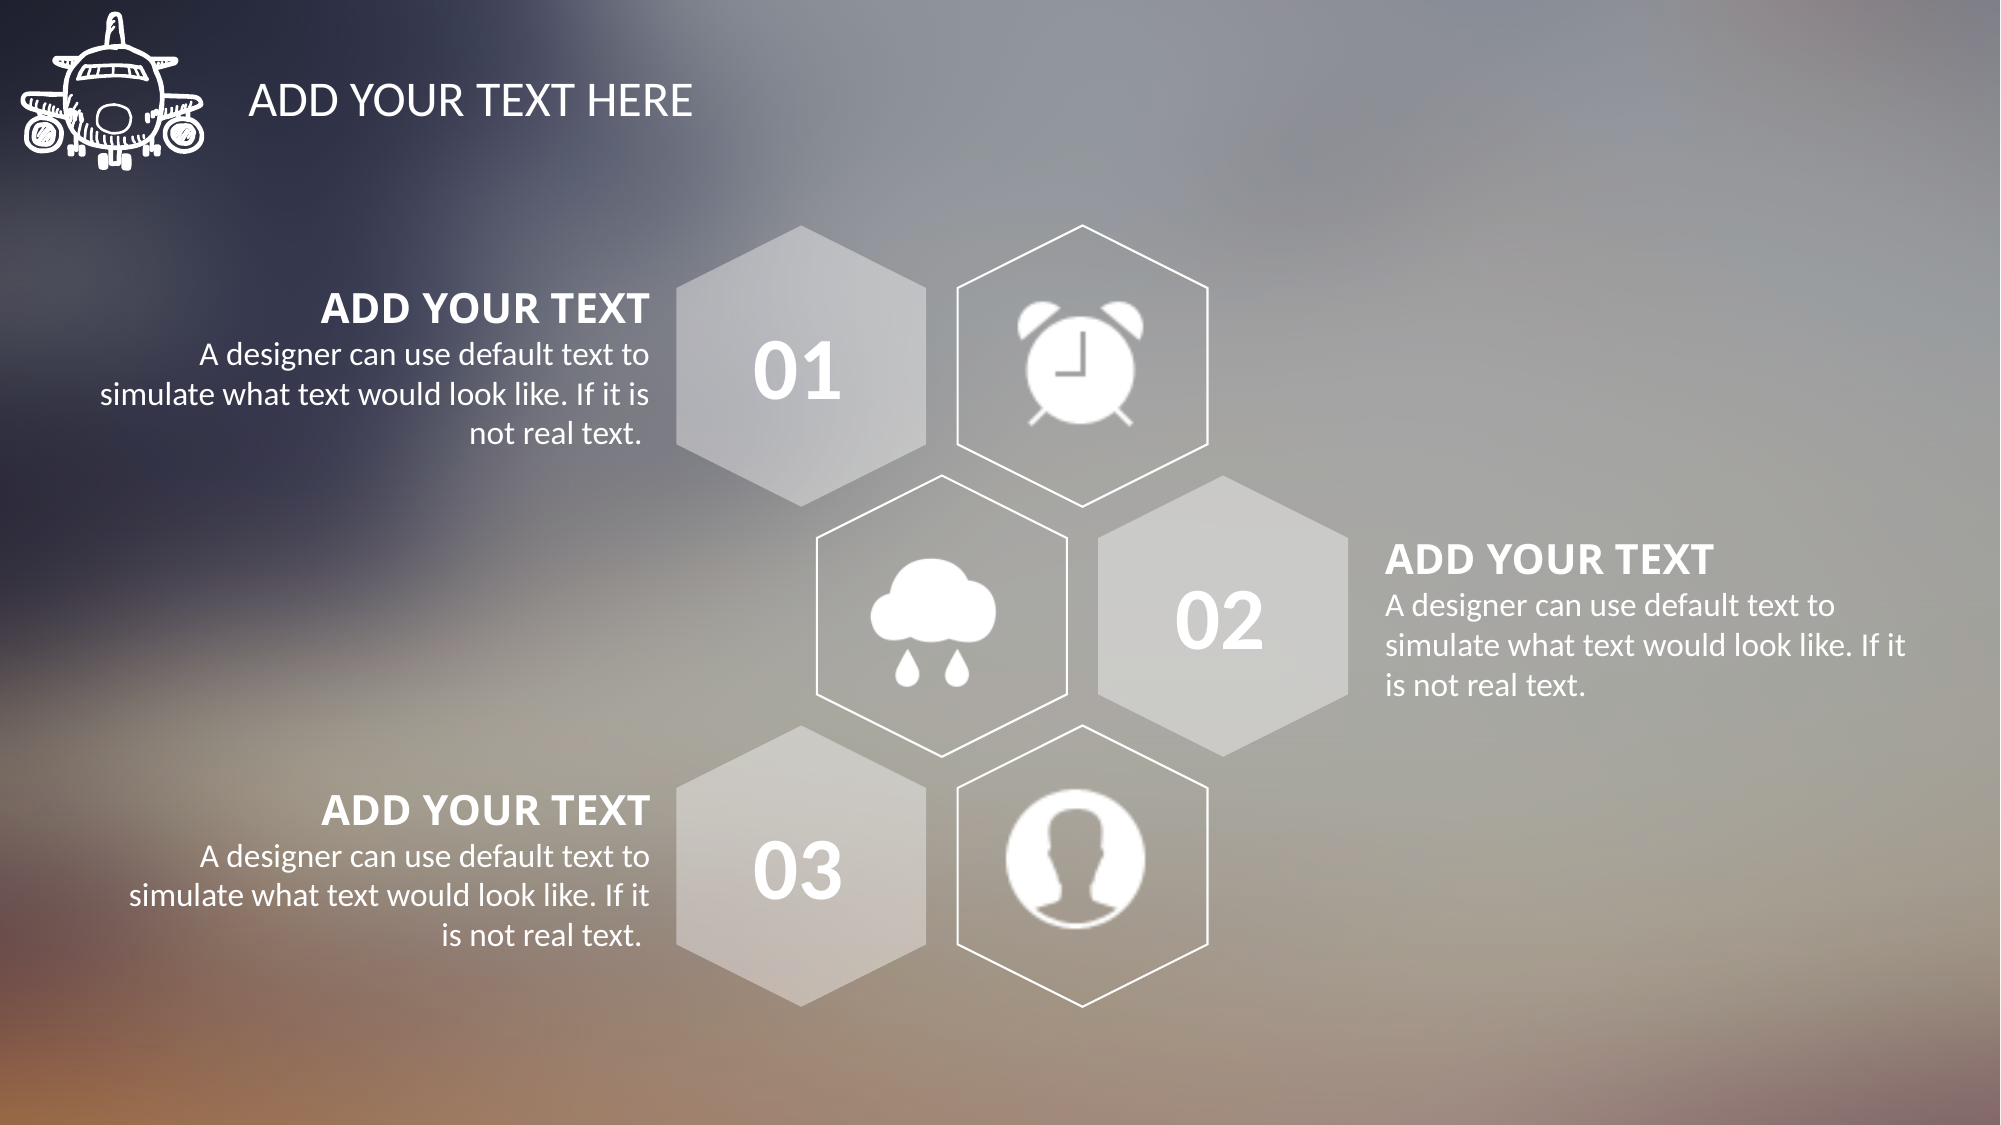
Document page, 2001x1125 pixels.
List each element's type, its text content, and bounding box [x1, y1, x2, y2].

text_box ADD YOUR TEXT A designer can use default text to simulate what text would look like. If it is not real text. [85, 274, 665, 459]
text_box [675, 224, 928, 508]
text_box [1097, 474, 1350, 733]
text_box 03 [738, 803, 879, 925]
picture [0, 0, 2001, 1125]
text_box [675, 724, 879, 1008]
text_box ADD YOUR TEXT A designer can use default text to simulate what text would look like. If it is not real text. [87, 776, 666, 961]
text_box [21, 12, 723, 170]
text_box 02 [1160, 553, 1317, 675]
text_box [815, 474, 1068, 727]
text_box ADD YOUR TEXT A designer can use default text to simulate what text would look like. If it is not real text. [1370, 525, 1944, 711]
text_box 01 [738, 303, 895, 425]
